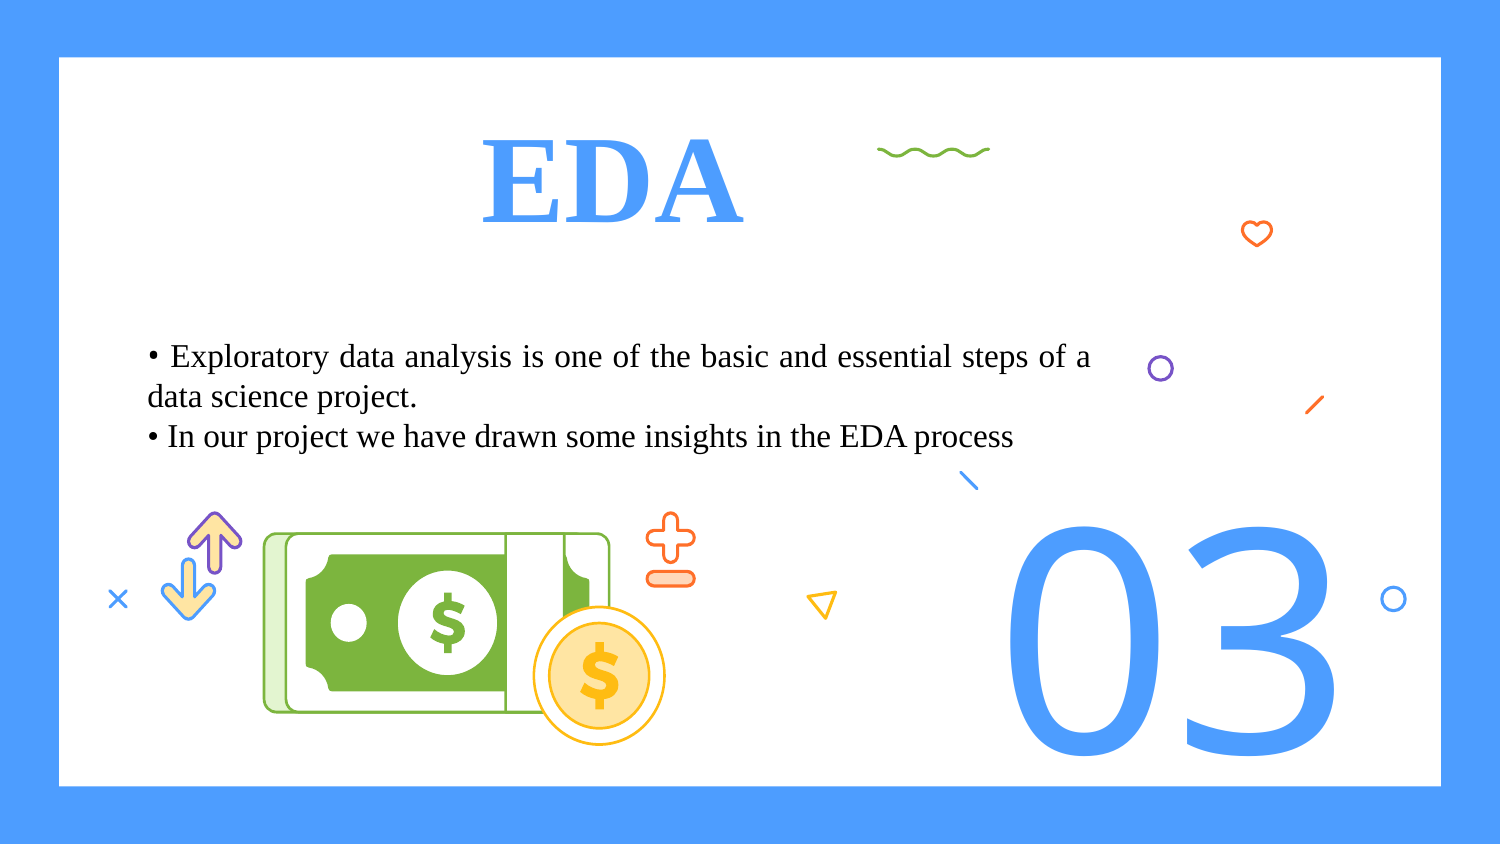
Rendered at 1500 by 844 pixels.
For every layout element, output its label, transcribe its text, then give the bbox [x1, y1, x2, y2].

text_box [160, 510, 696, 747]
subtitle • Exploratory data analysis is one of the basic and essential steps of a data science project. • In our project we have drawn some insights in the EDA process [132, 261, 1109, 527]
title EDA [118, 111, 1109, 410]
title 03 [953, 472, 1368, 785]
